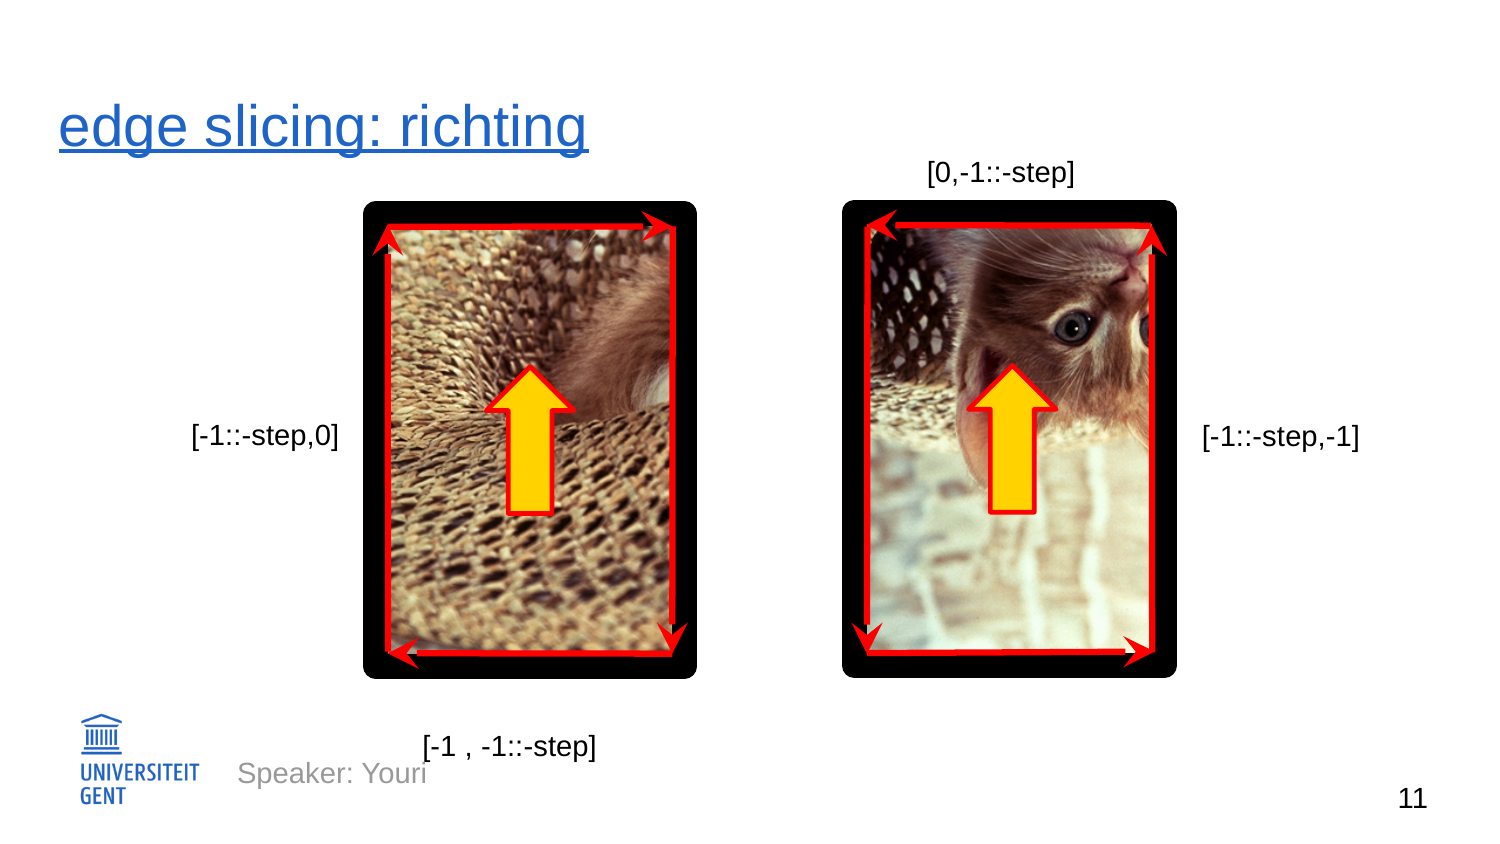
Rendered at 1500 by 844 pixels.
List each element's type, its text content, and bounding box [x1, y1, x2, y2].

text_box Speaker: Youri [222, 739, 609, 810]
text_box [-1 , -1::-step] [407, 711, 653, 781]
text_box [0,-1::-step] [911, 138, 1092, 209]
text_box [865, 224, 1155, 654]
picture [41, 683, 242, 844]
slide_number ‹#› [1389, 764, 1480, 830]
text_box [-1::-step,-1] [1186, 401, 1387, 477]
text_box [387, 224, 674, 654]
title edge slicing: richting [51, 72, 1449, 167]
text_box [-1::-step,0] [176, 401, 356, 477]
